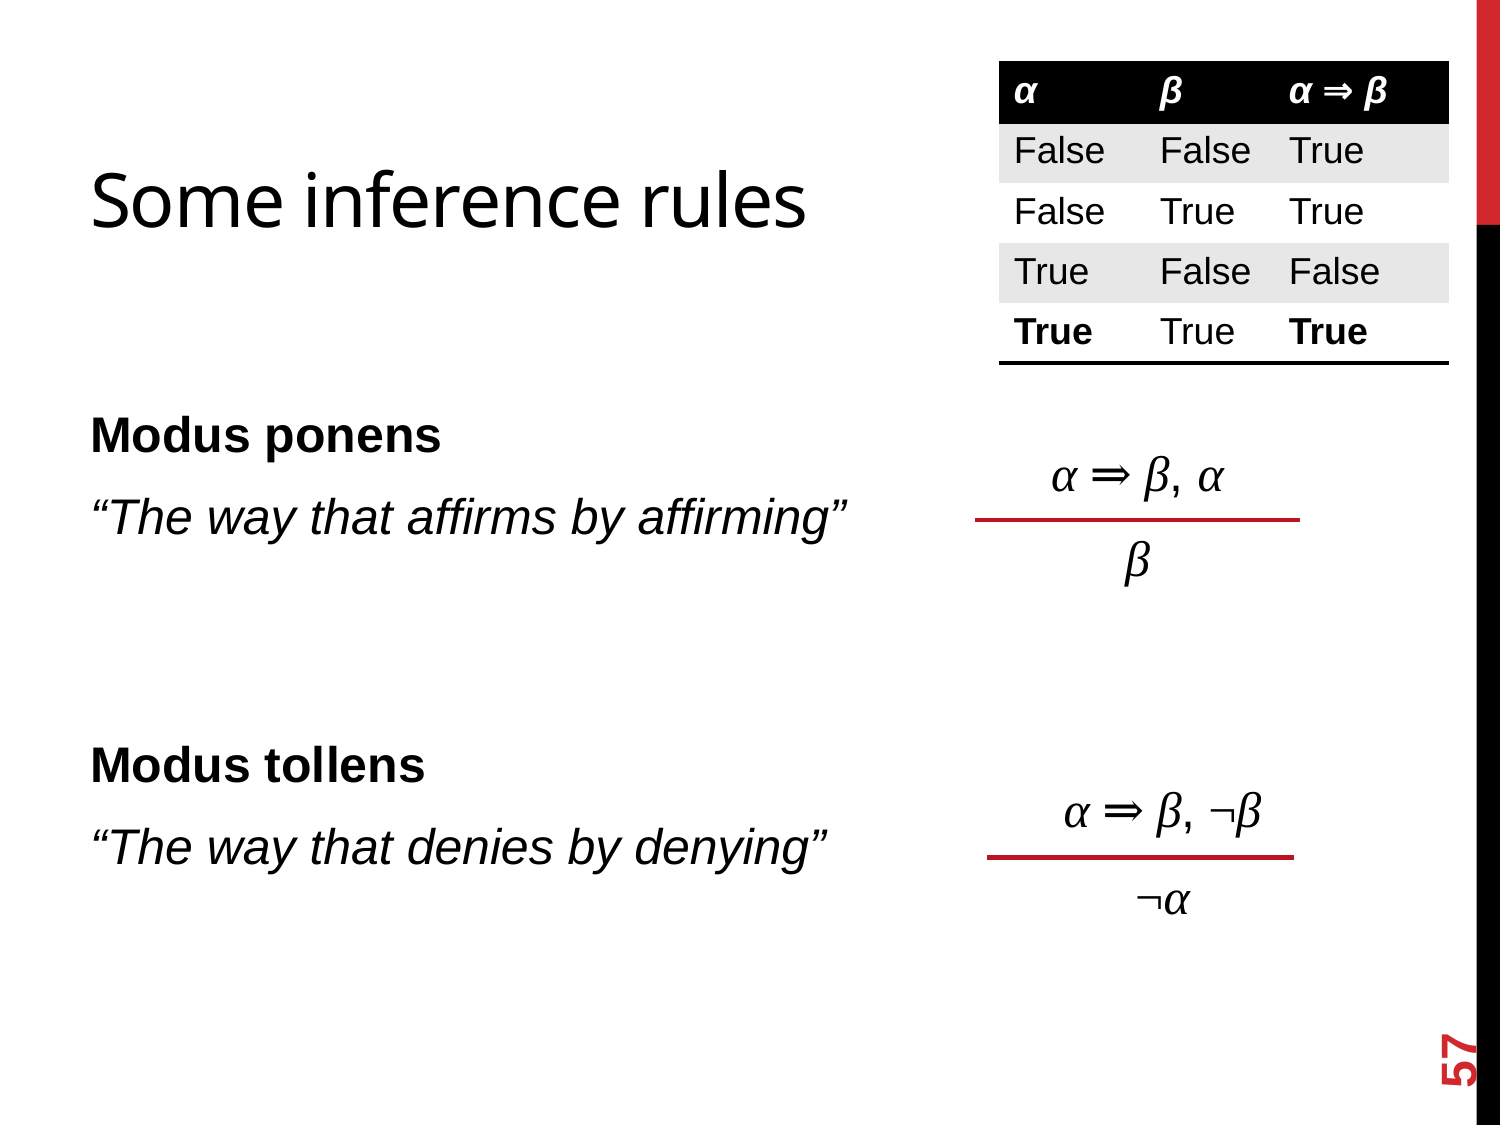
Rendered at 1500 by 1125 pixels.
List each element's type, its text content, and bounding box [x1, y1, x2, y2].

text_box 57 [1418, 887, 1479, 1104]
table_cell True [1145, 183, 1274, 243]
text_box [974, 433, 1301, 596]
table_cell True [1145, 303, 1274, 361]
table_cell True [1274, 124, 1449, 183]
list Modus ponens “The way that affirms by affirming” Modus tollens “The way that denies by denying” [75, 395, 888, 950]
title Some inference rules [75, 25, 1025, 250]
table_cell False [999, 124, 1145, 183]
table_cell False [1145, 124, 1274, 183]
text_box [986, 769, 1351, 934]
table_header α [999, 64, 1145, 121]
table_header β [1145, 64, 1274, 121]
table_cell False [1274, 243, 1449, 303]
table_cell False [1145, 243, 1274, 303]
table_cell True [1274, 183, 1449, 243]
table_header α ⇒ β [1274, 64, 1449, 121]
table_cell False [999, 183, 1145, 243]
table_cell True [999, 303, 1145, 361]
table_cell True [1274, 303, 1449, 361]
table_cell True [999, 243, 1145, 303]
